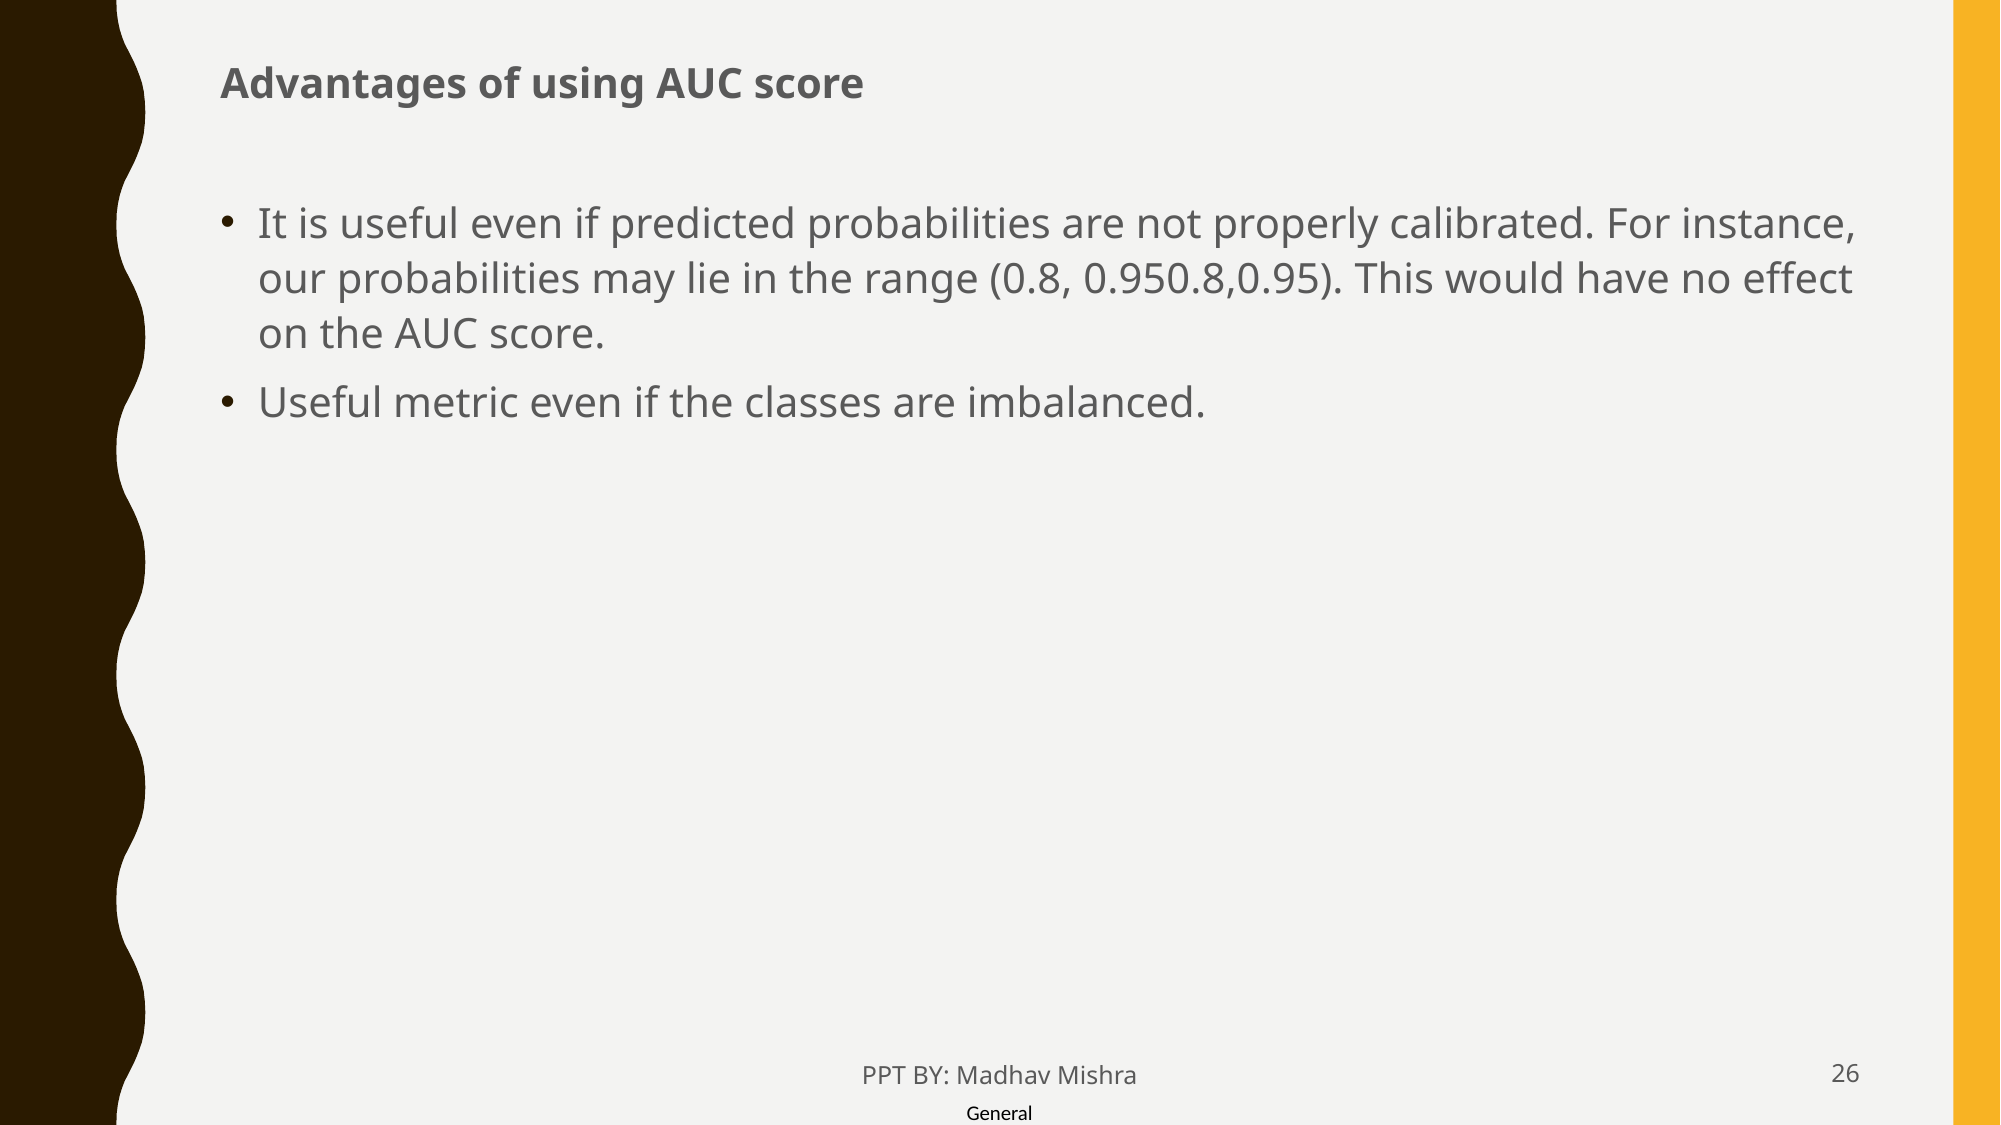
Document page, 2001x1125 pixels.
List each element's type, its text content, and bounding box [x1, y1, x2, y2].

list Advantages of using AUC score It is useful even if predicted probabilities are not properly calibrated. For instance, our probabilities may lie in the range (0.8, 0.950.8,0.95). This would have no effect on the AUC score. Useful metric even if the classes are imbalanced. [205, 44, 1875, 965]
footer PPT BY: Madhav Mishra [662, 1045, 1338, 1103]
slide_number 26 [1412, 1045, 1875, 1103]
